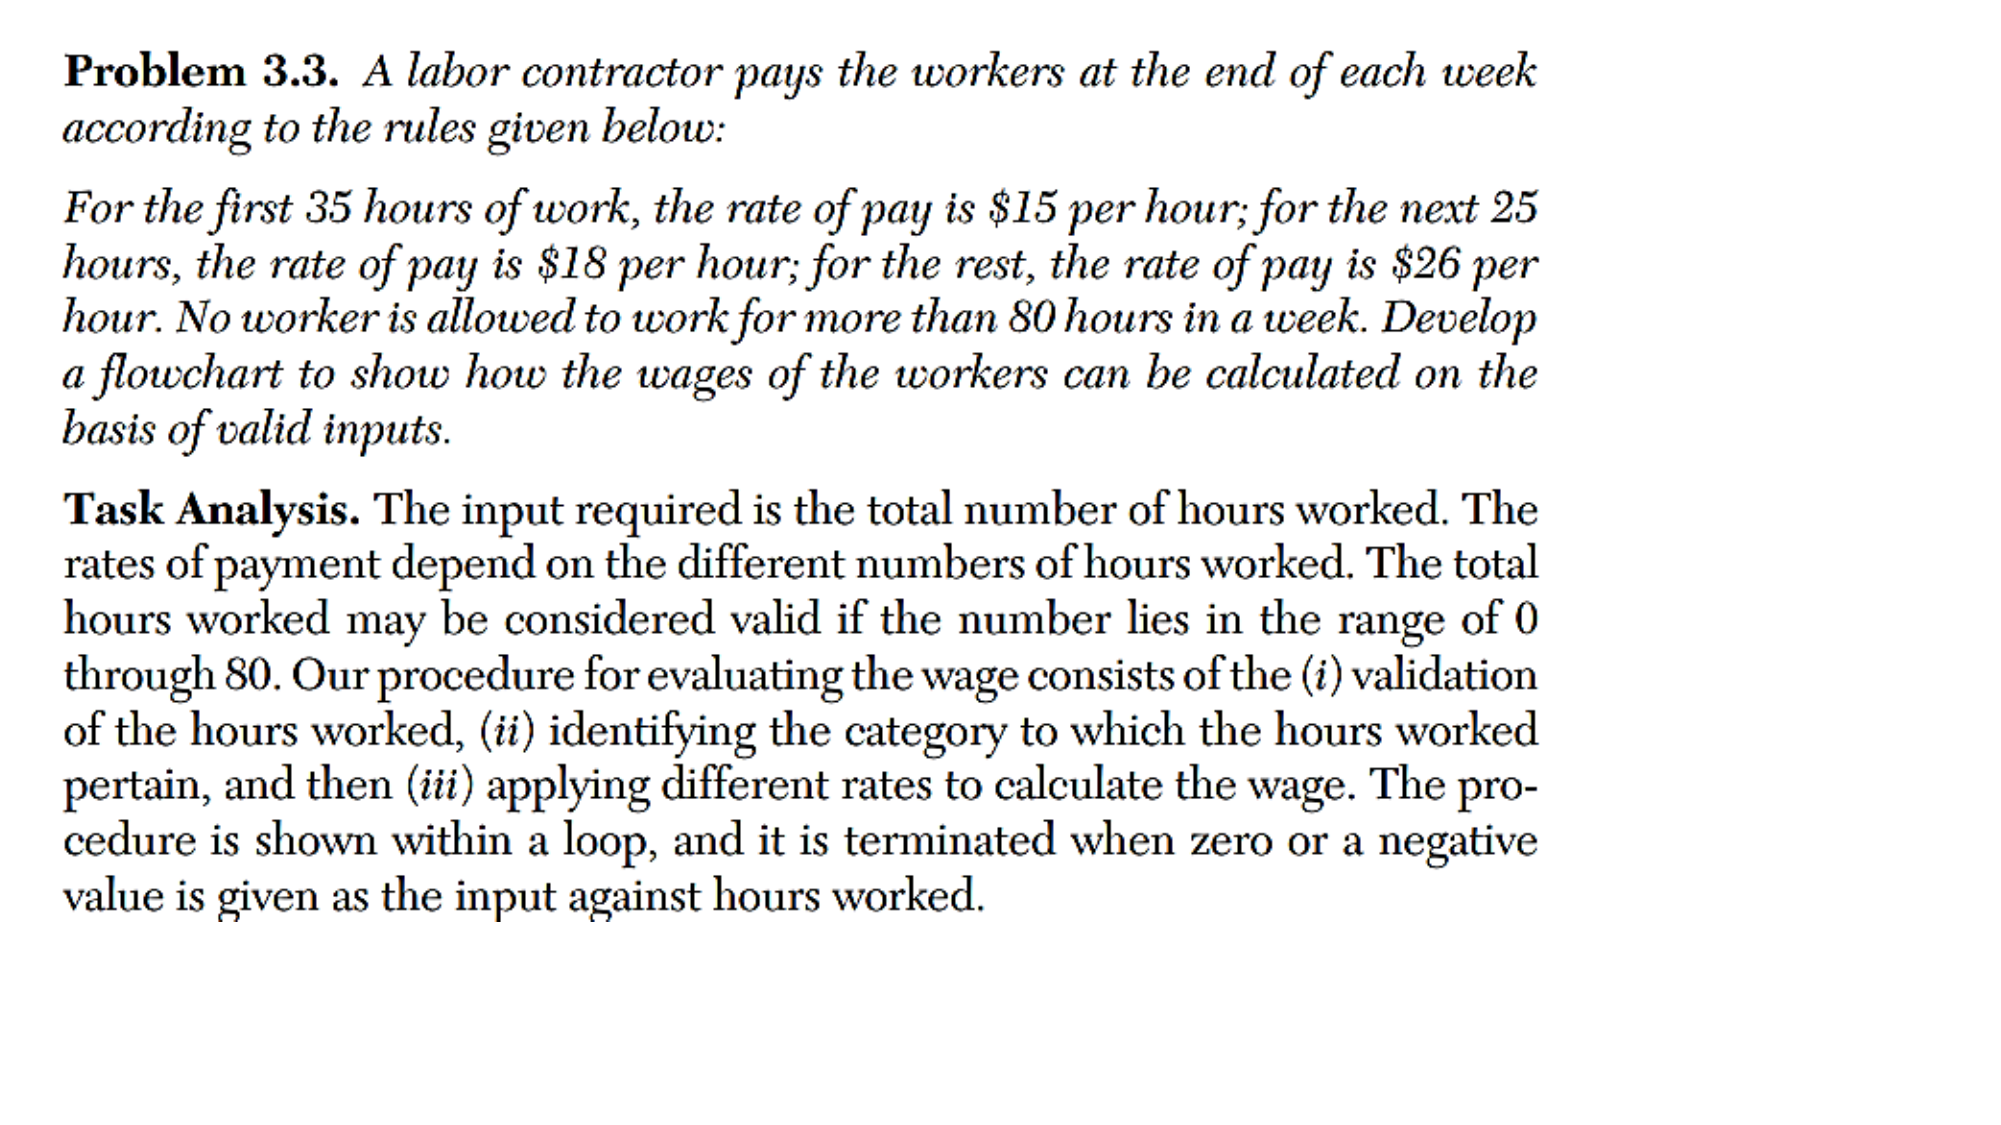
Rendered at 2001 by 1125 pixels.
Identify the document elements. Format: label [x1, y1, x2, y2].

picture [50, 40, 1570, 922]
